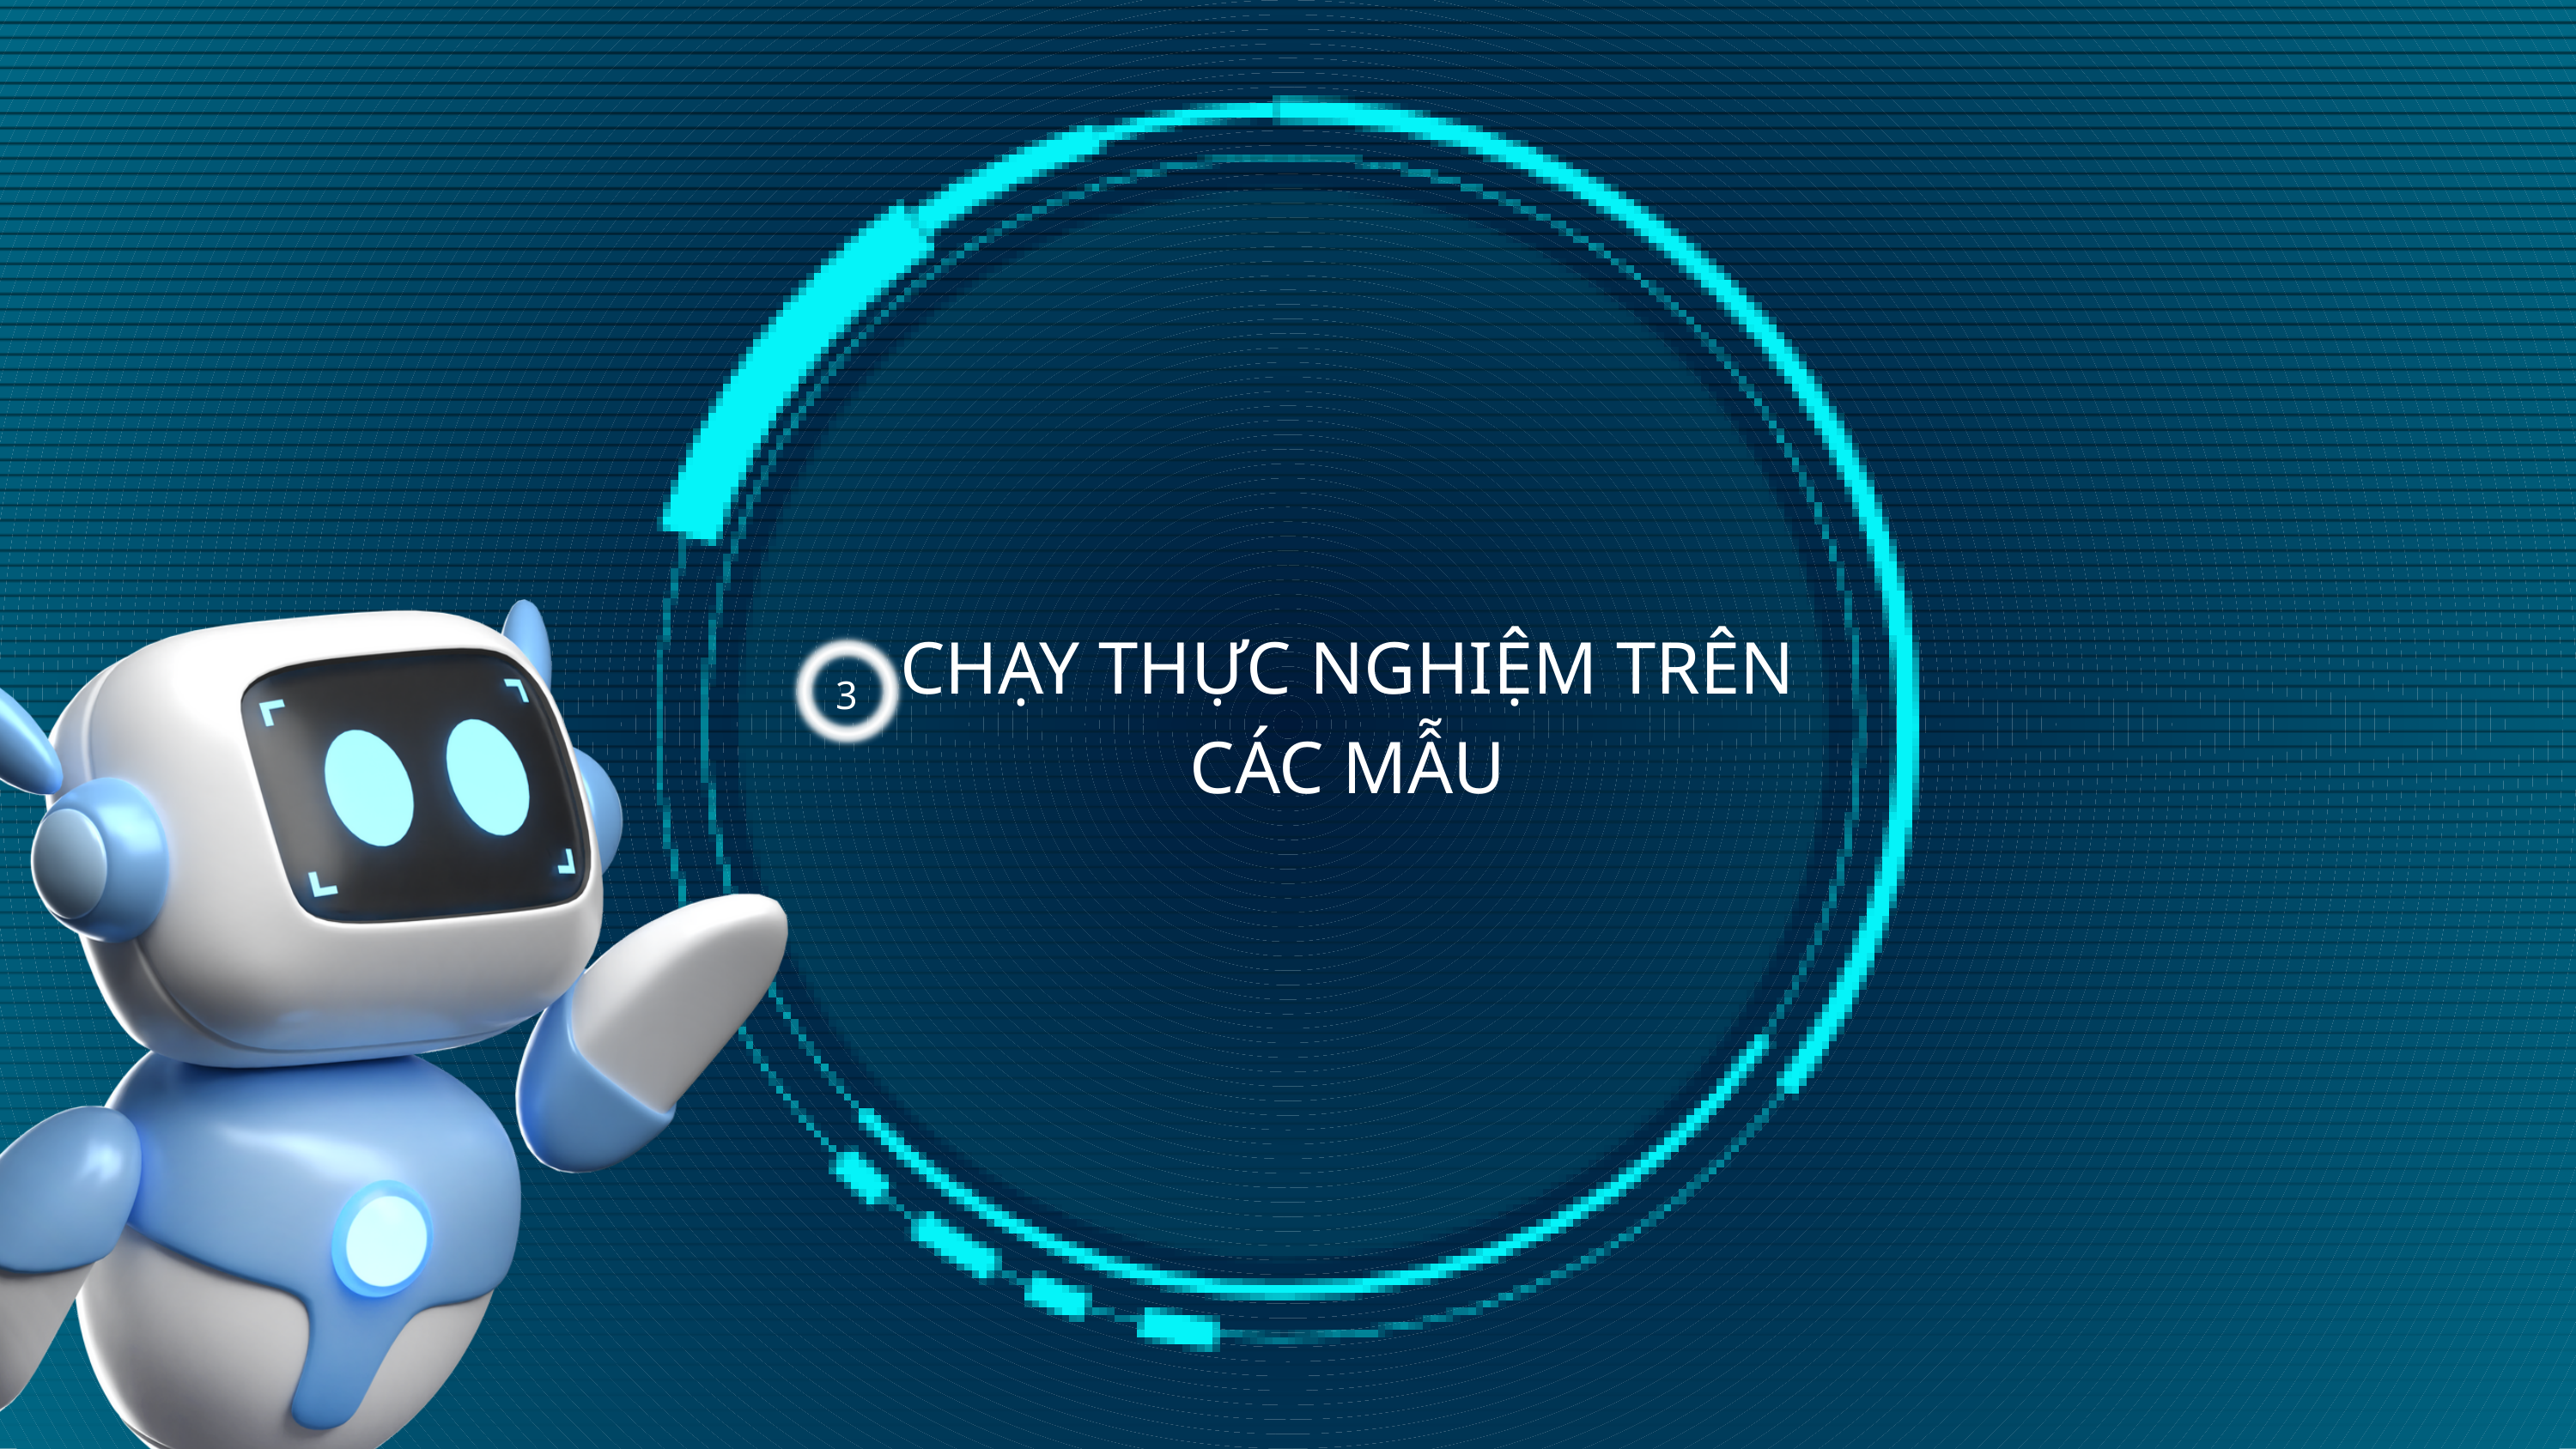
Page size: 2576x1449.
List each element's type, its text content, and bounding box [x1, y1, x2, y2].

text_box [0, 0, 2576, 1449]
text_box [0, 599, 789, 1449]
text_box [656, 88, 1920, 1361]
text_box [788, 632, 907, 750]
text_box CHẠY THỰC NGHIỆM TRÊN CÁC MẪU [871, 608, 1825, 809]
